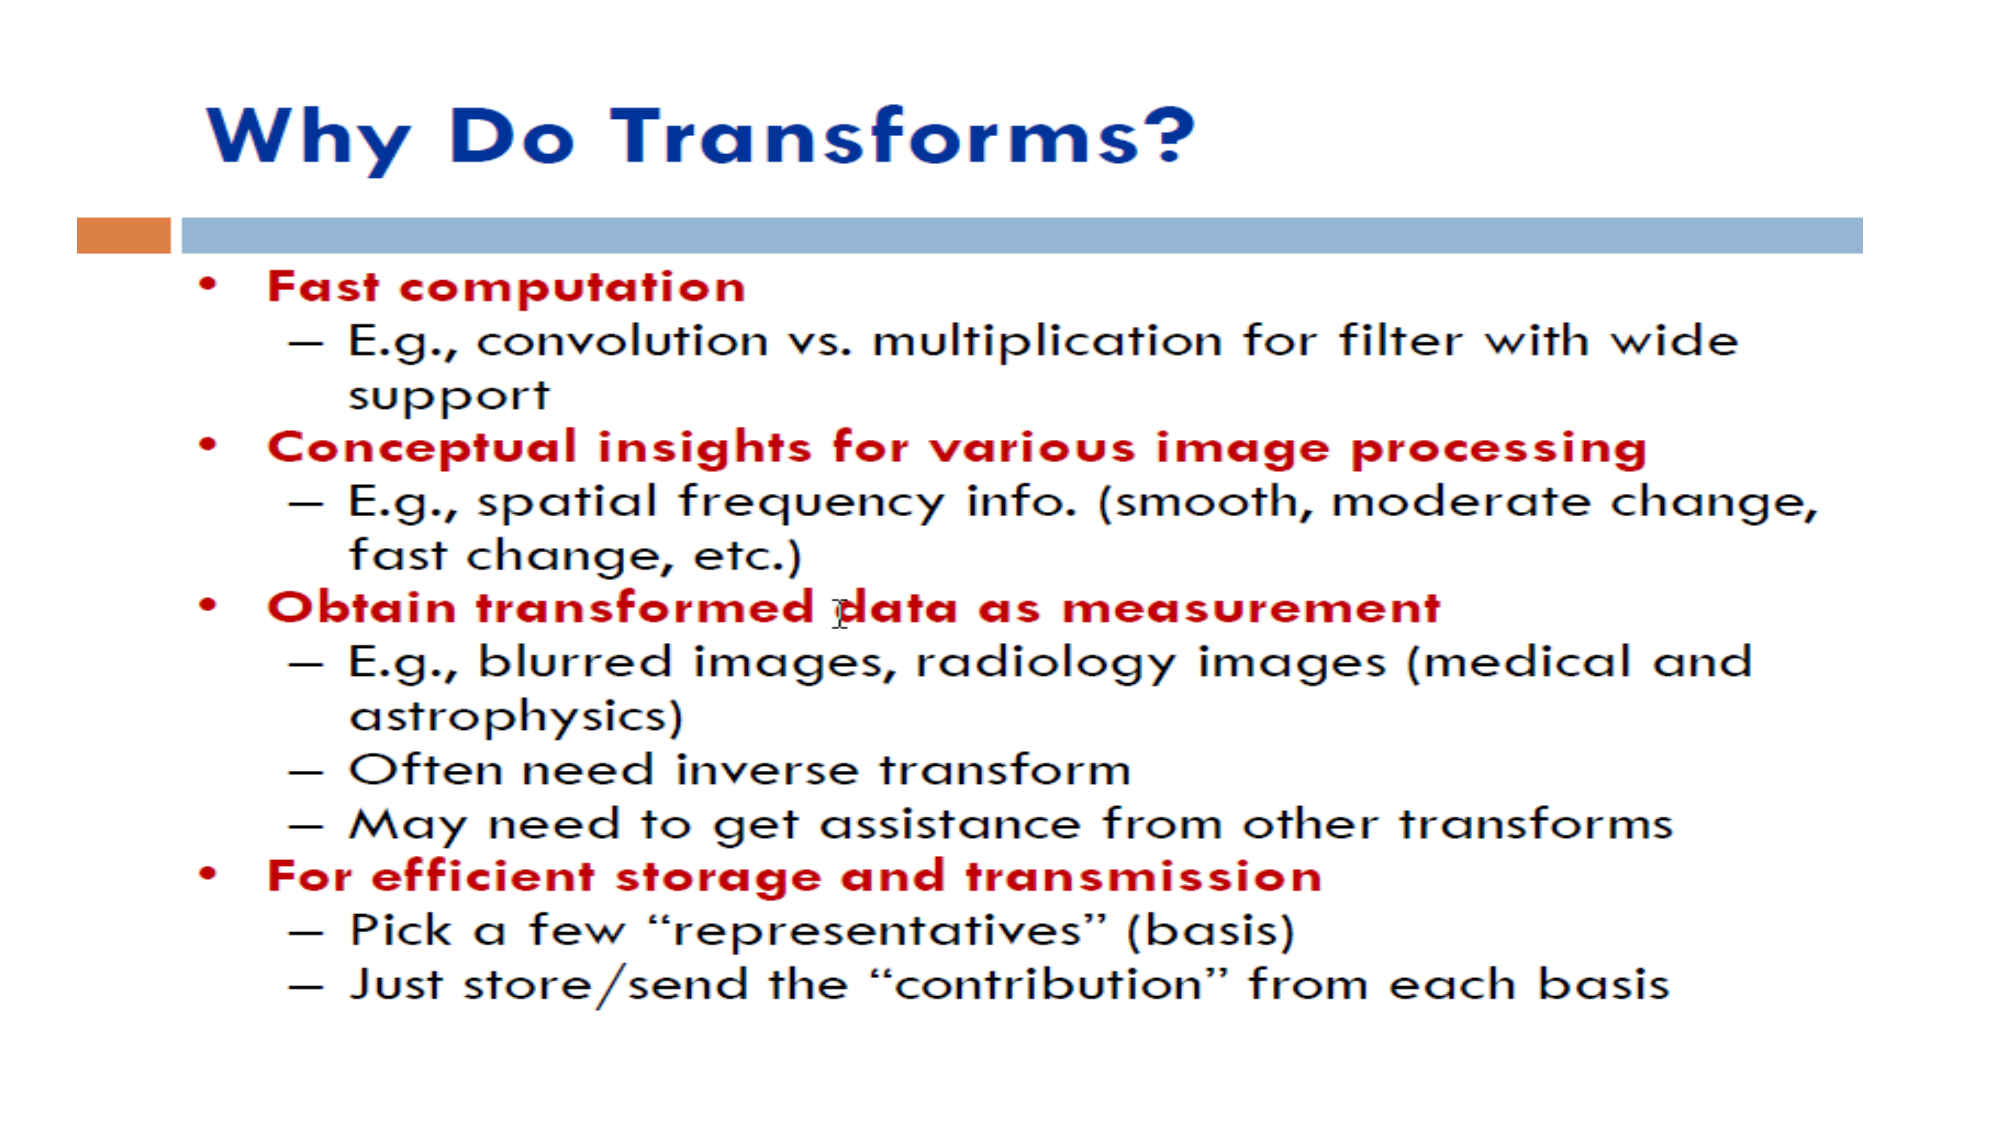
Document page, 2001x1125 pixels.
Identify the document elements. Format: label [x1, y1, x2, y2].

list [77, 59, 1863, 1014]
